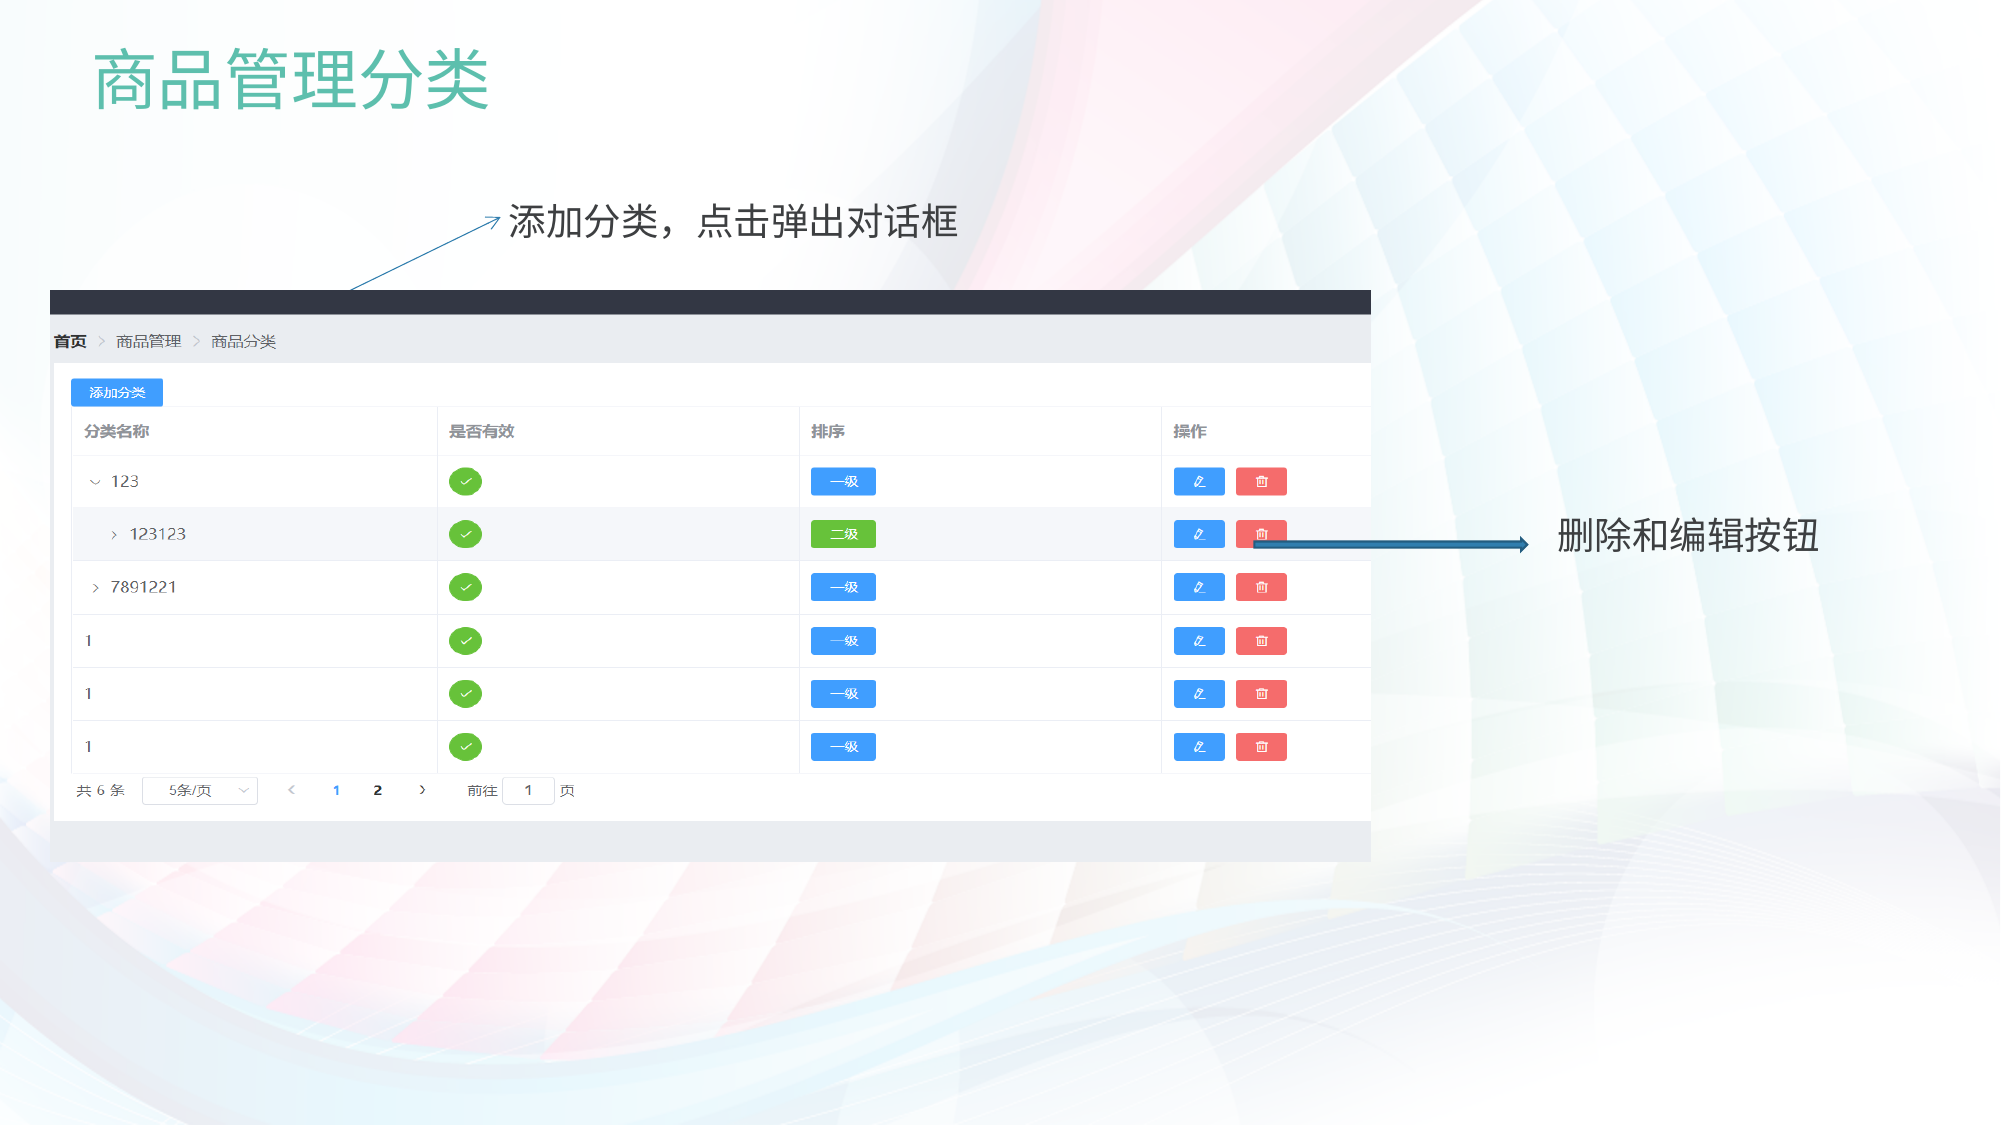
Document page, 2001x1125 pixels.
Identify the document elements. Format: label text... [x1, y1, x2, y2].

text_box 商品管理分类 [76, 30, 1208, 126]
text_box 添加分类，点击弹出对话框 [494, 190, 1057, 251]
text_box 删除和编辑按钮 [1542, 504, 2000, 565]
text_box [1371, 535, 1529, 554]
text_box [149, 216, 501, 289]
picture [0, 0, 2001, 1125]
